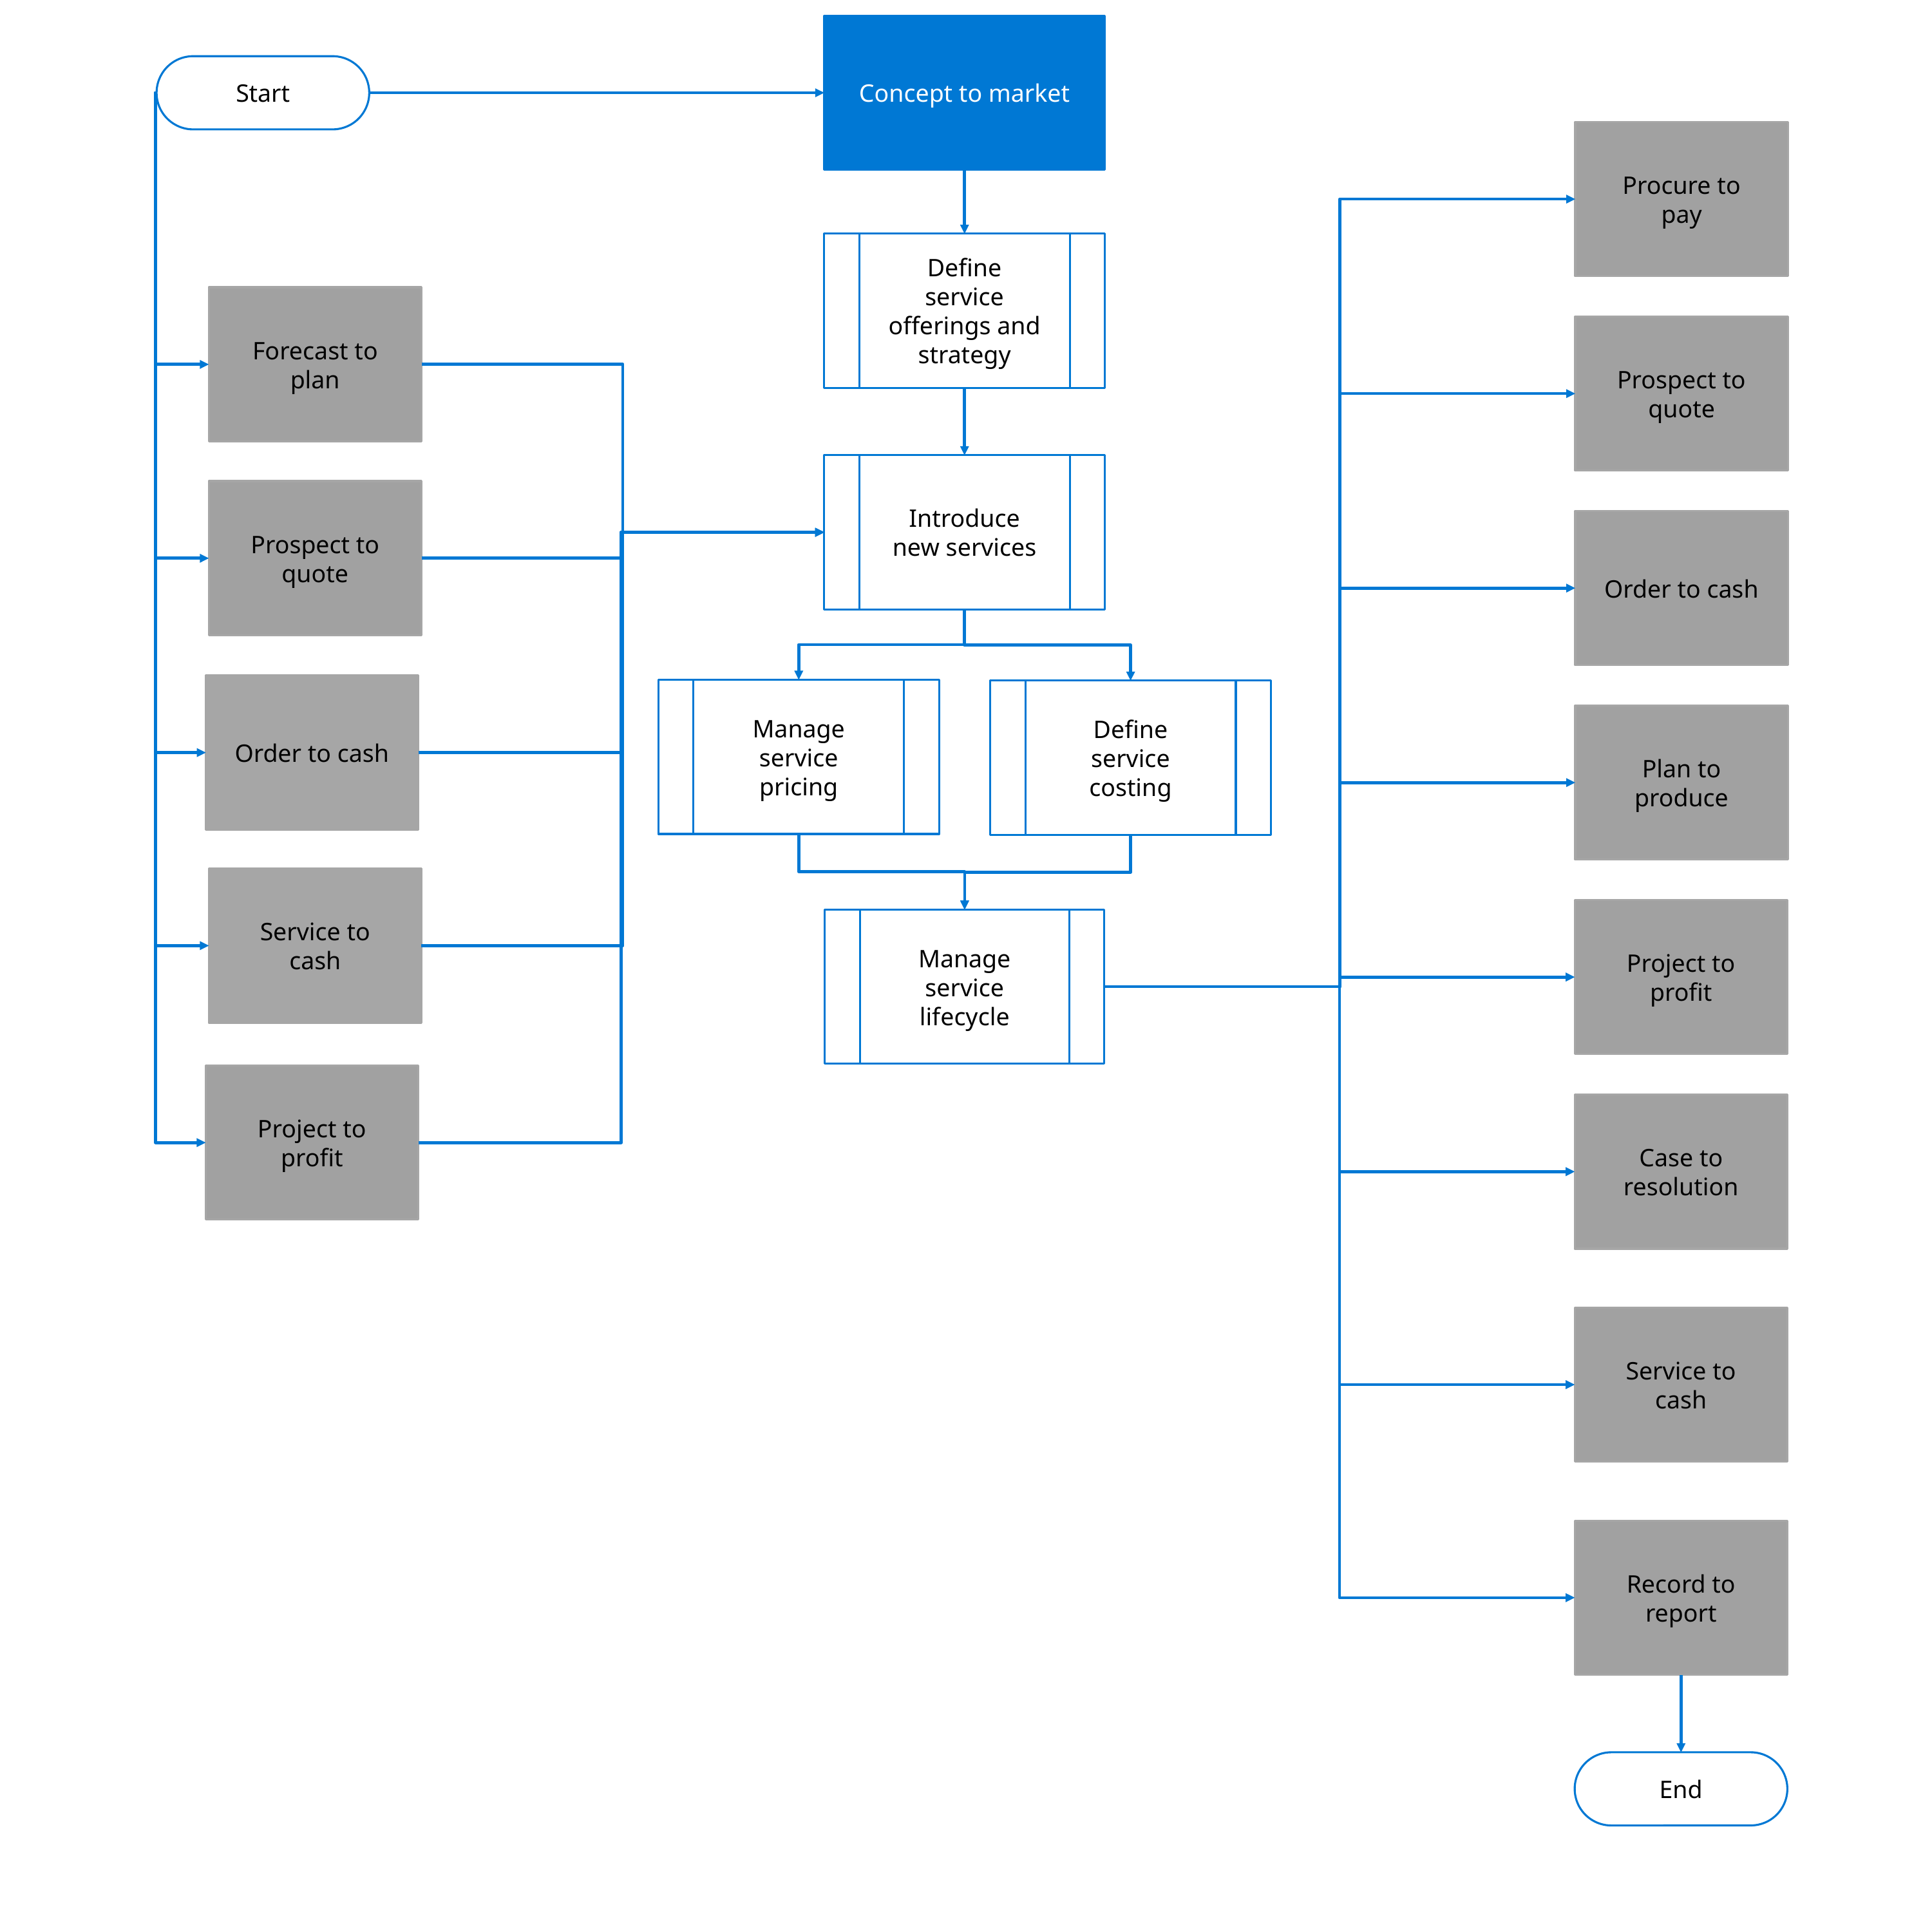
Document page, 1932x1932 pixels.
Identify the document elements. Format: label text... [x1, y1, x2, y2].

text_box End [1574, 1752, 1788, 1826]
text_box Define service offerings and strategy [824, 233, 1104, 388]
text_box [418, 532, 824, 1143]
text_box Define service costing [990, 680, 1104, 835]
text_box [1104, 198, 1576, 393]
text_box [1104, 976, 1575, 986]
text_box Forecast to plan [209, 287, 422, 442]
text_box Plan to produce [1576, 705, 1788, 860]
text_box Introduce new services [824, 455, 1104, 610]
text_box Record to report [1574, 1520, 1788, 1675]
text_box Project to profit [205, 1065, 419, 1220]
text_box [844, 788, 920, 955]
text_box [206, 92, 209, 946]
text_box Case to resolution [1575, 1094, 1788, 1249]
text_box Service to cash [209, 868, 418, 1023]
text_box Manage service lifecycle [824, 909, 1104, 1065]
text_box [1012, 562, 1084, 728]
text_box Project to profit [1575, 900, 1788, 1055]
text_box Order to cash [1576, 511, 1788, 666]
text_box Service to cash [1575, 1307, 1788, 1462]
text_box Concept to market [824, 15, 1105, 171]
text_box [846, 561, 917, 728]
text_box Manage service pricing [824, 679, 940, 835]
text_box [1104, 986, 1575, 1598]
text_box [1104, 587, 1576, 782]
text_box Prospect to quote [209, 480, 421, 636]
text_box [1010, 789, 1085, 956]
text_box Order to cash [209, 675, 418, 830]
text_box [156, 92, 206, 1143]
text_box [1104, 782, 1576, 987]
text_box Procure to pay [1575, 122, 1788, 277]
text_box Prospect to quote [1576, 316, 1788, 471]
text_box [1104, 393, 1576, 587]
text_box Start [156, 55, 370, 130]
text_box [421, 364, 824, 532]
